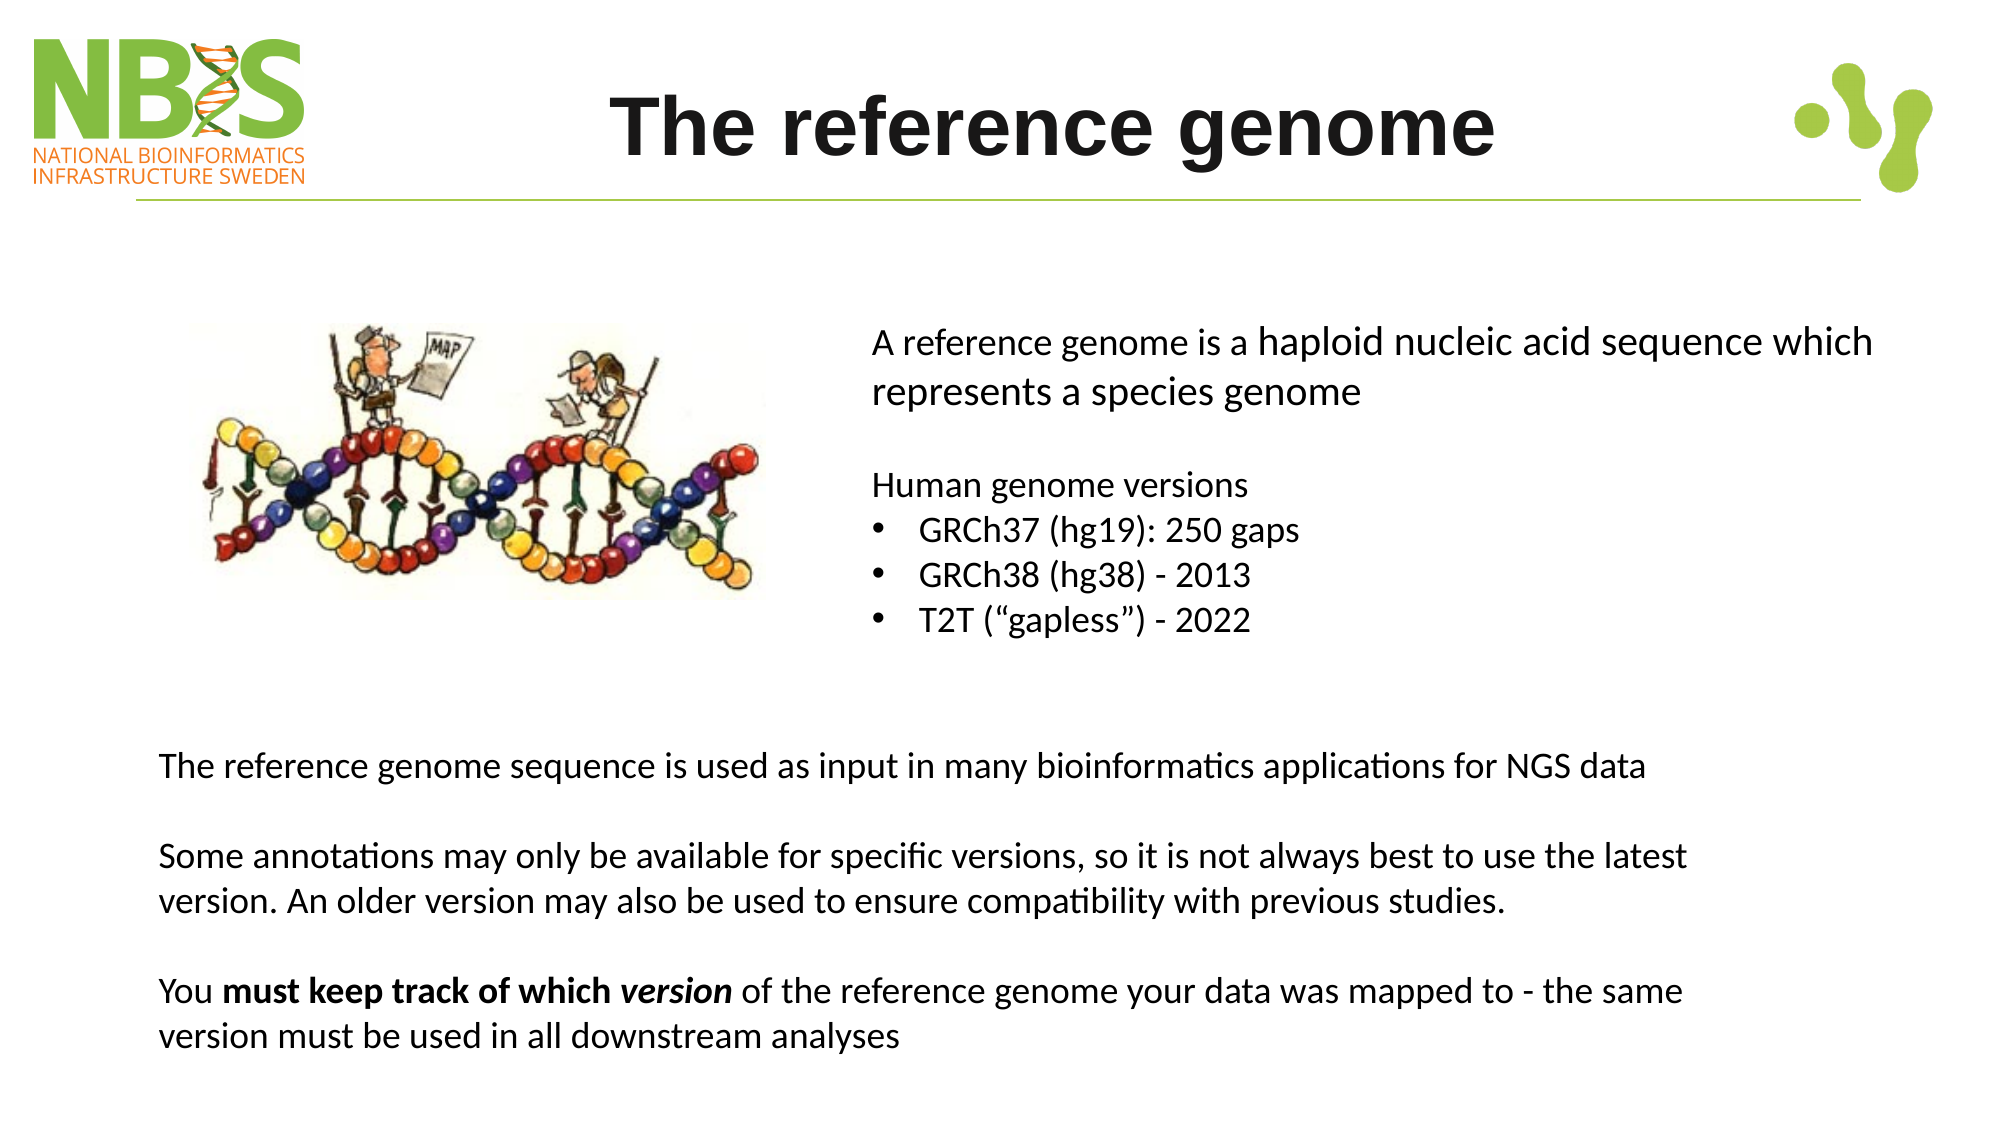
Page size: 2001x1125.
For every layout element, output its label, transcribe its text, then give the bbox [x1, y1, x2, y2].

picture [34, 39, 304, 184]
title The reference genome [404, 59, 1703, 197]
text_box The reference genome sequence is used as input in many bioinformatics applications for NGS data Some annotations may only be available for specific versions, so it is not always best to use the latest version. An older version may also be used to ensure compatibility with previous studies. You must keep track of which version of the reference genome your data was mapped to - the same version must be used in all downstream analyses [143, 733, 1793, 1064]
text_box A reference genome is a haploid nucleic acid sequence which represents a species genome Human genome versions GRCh37 (hg19): 250 gaps GRCh38 (hg38) - 2013 T2T (“gapless”) - 2022 [857, 306, 1931, 785]
picture [1790, 59, 1935, 196]
picture [189, 323, 766, 600]
